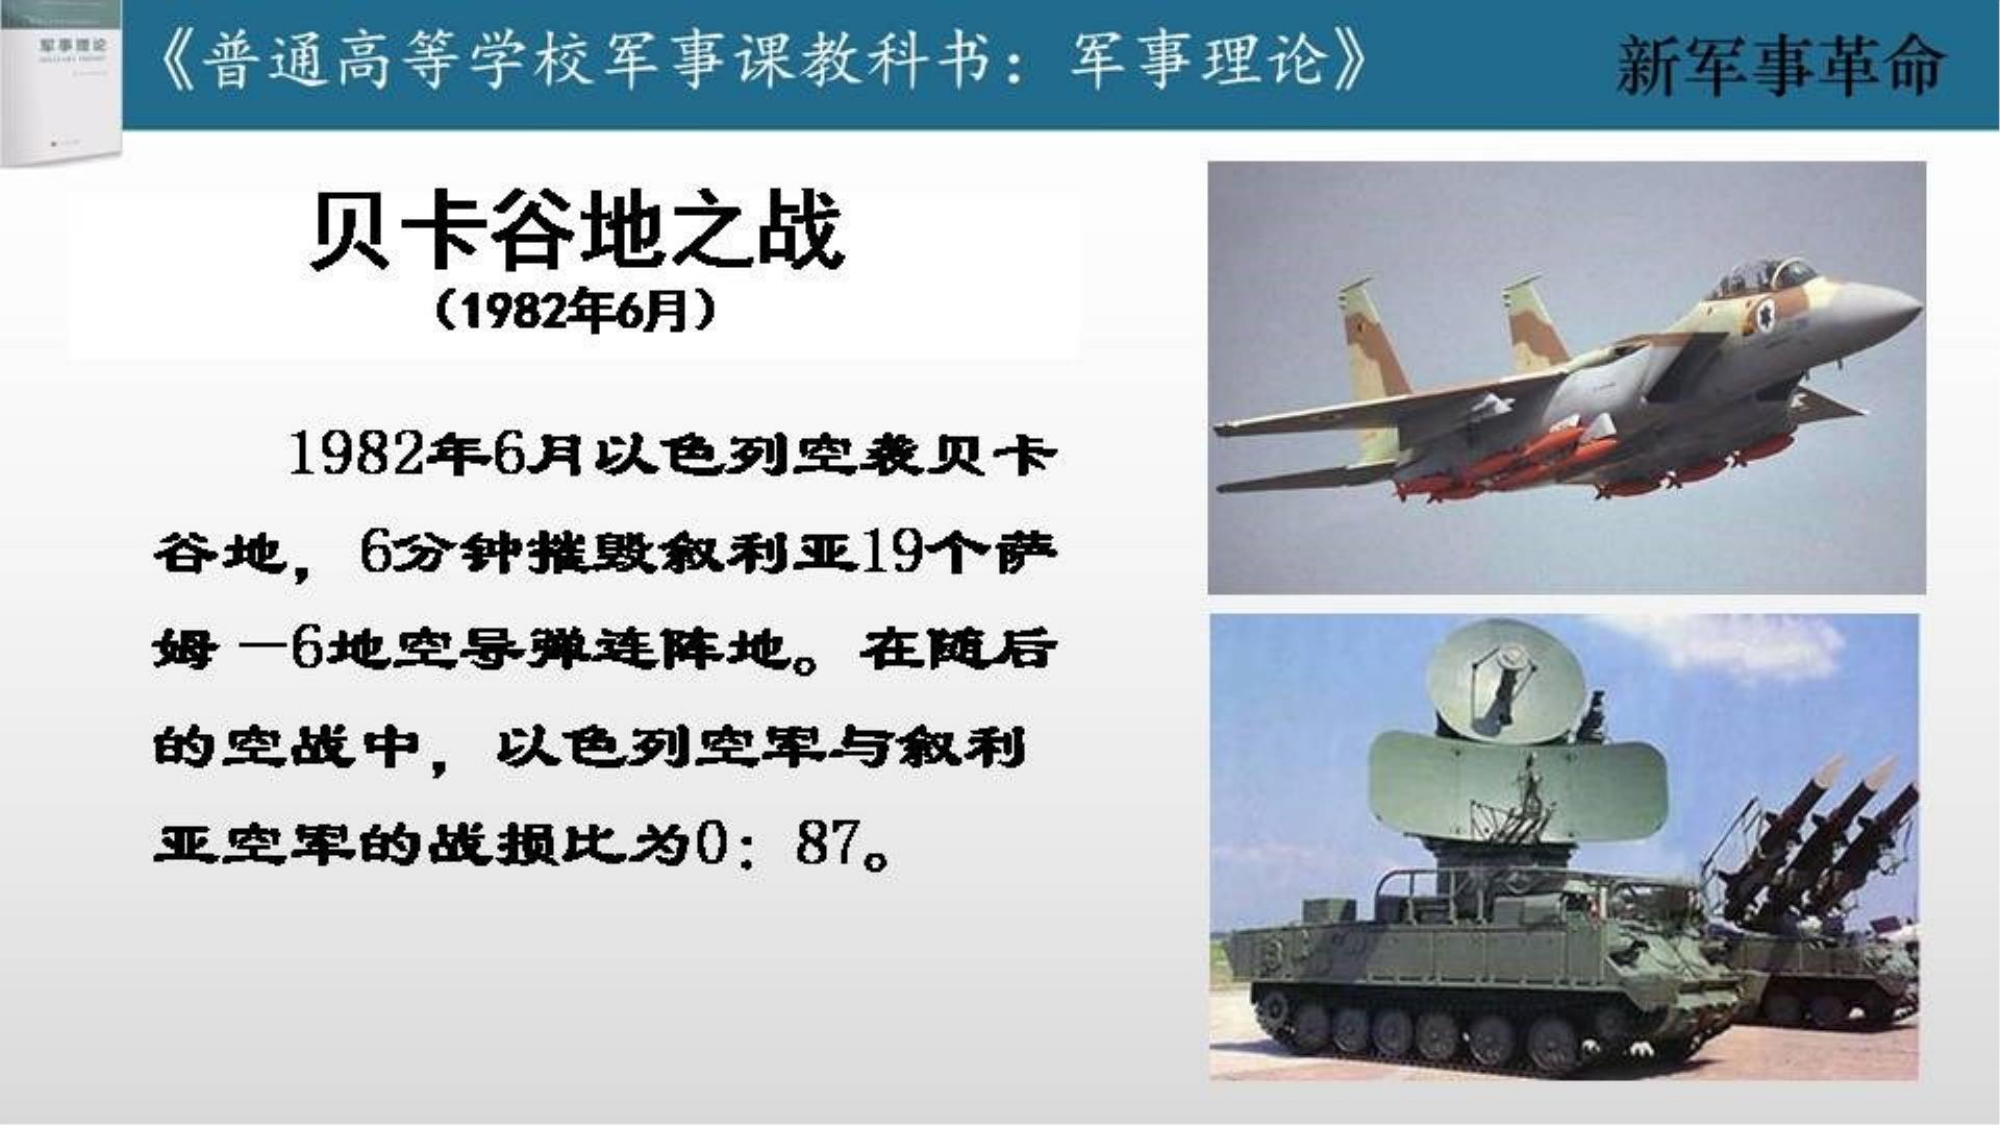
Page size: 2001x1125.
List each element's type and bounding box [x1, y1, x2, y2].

text_box [0, 0, 2000, 1125]
